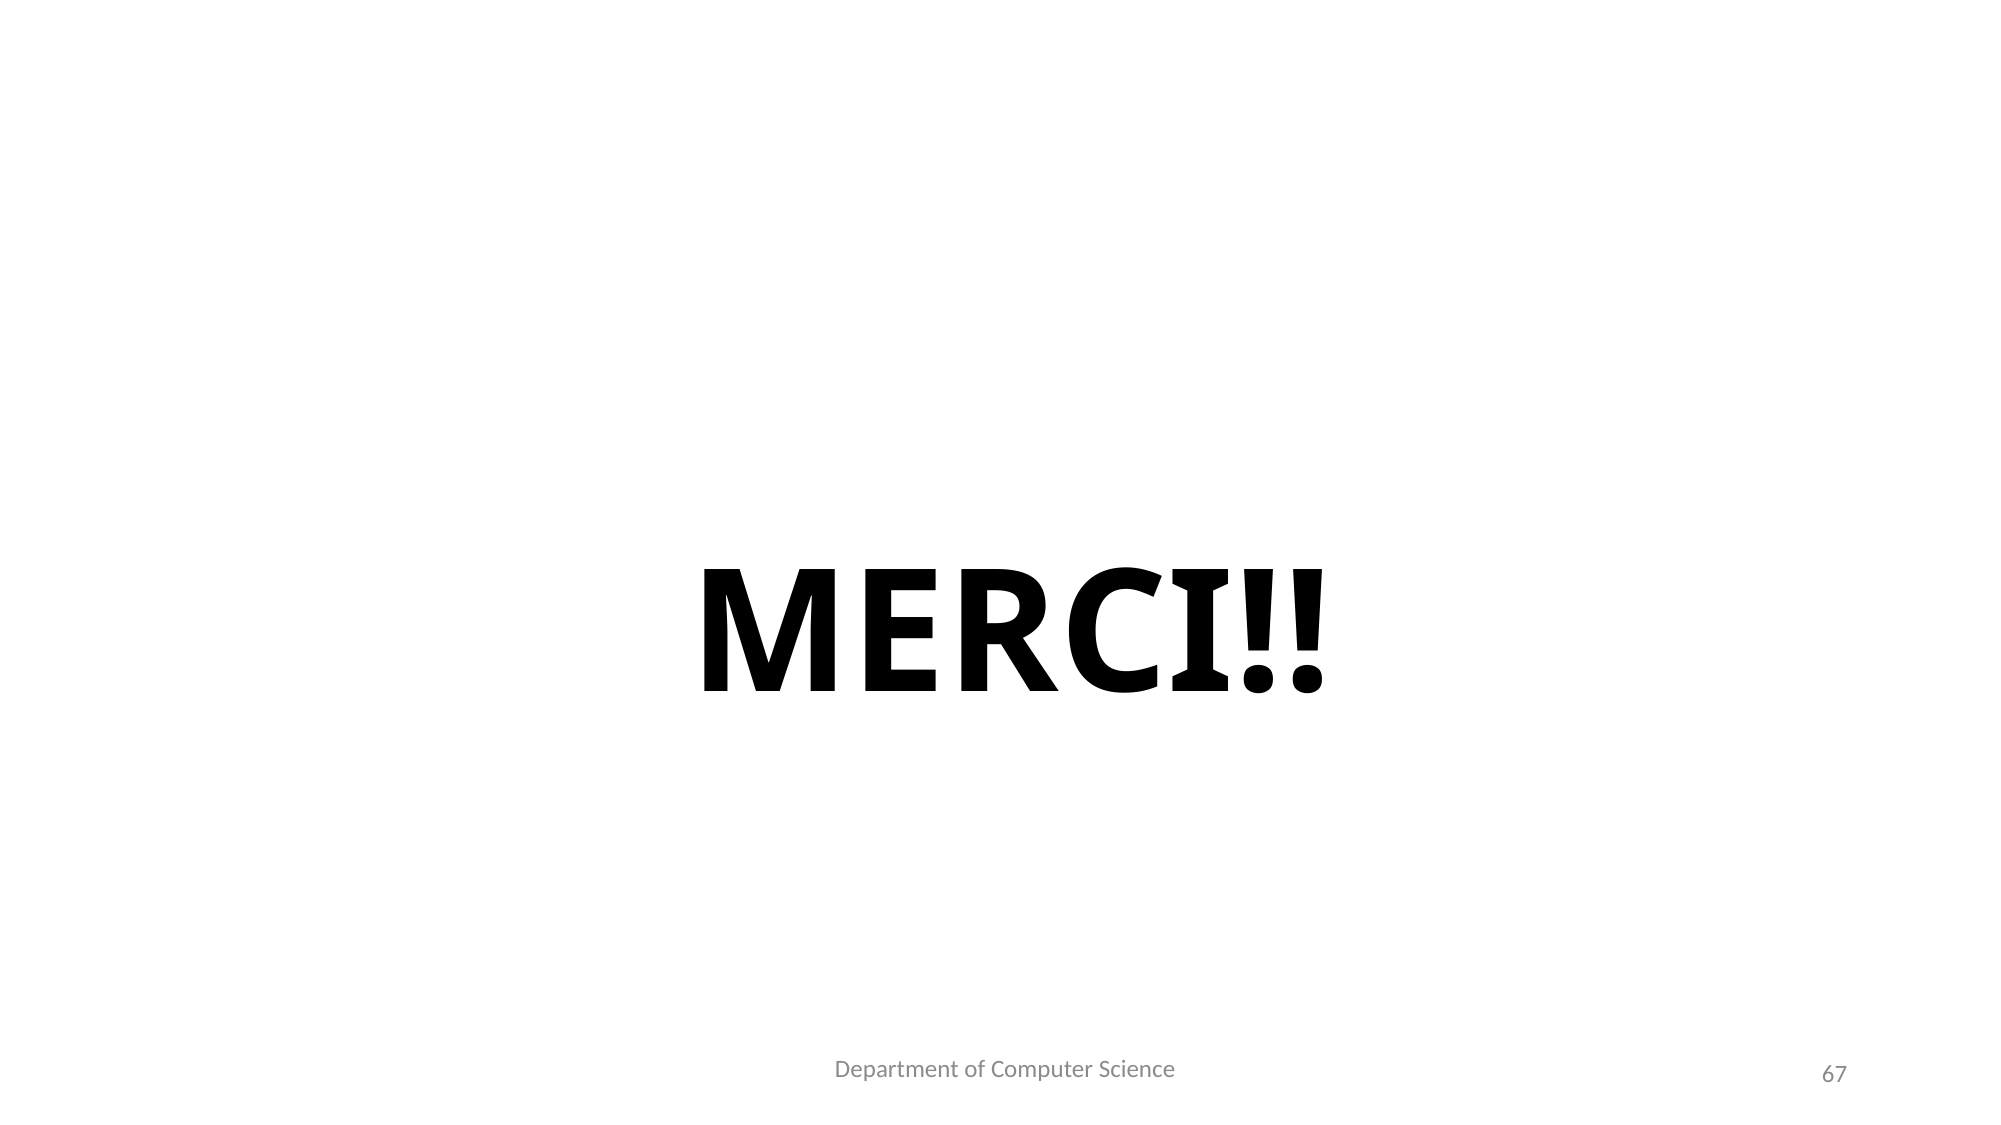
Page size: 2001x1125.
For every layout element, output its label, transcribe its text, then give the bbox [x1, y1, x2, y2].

footer Department of Computer Science [566, 1037, 1450, 1098]
slide_number 67 [1412, 1042, 1863, 1103]
subtitle MERCI!! [373, 410, 1649, 732]
